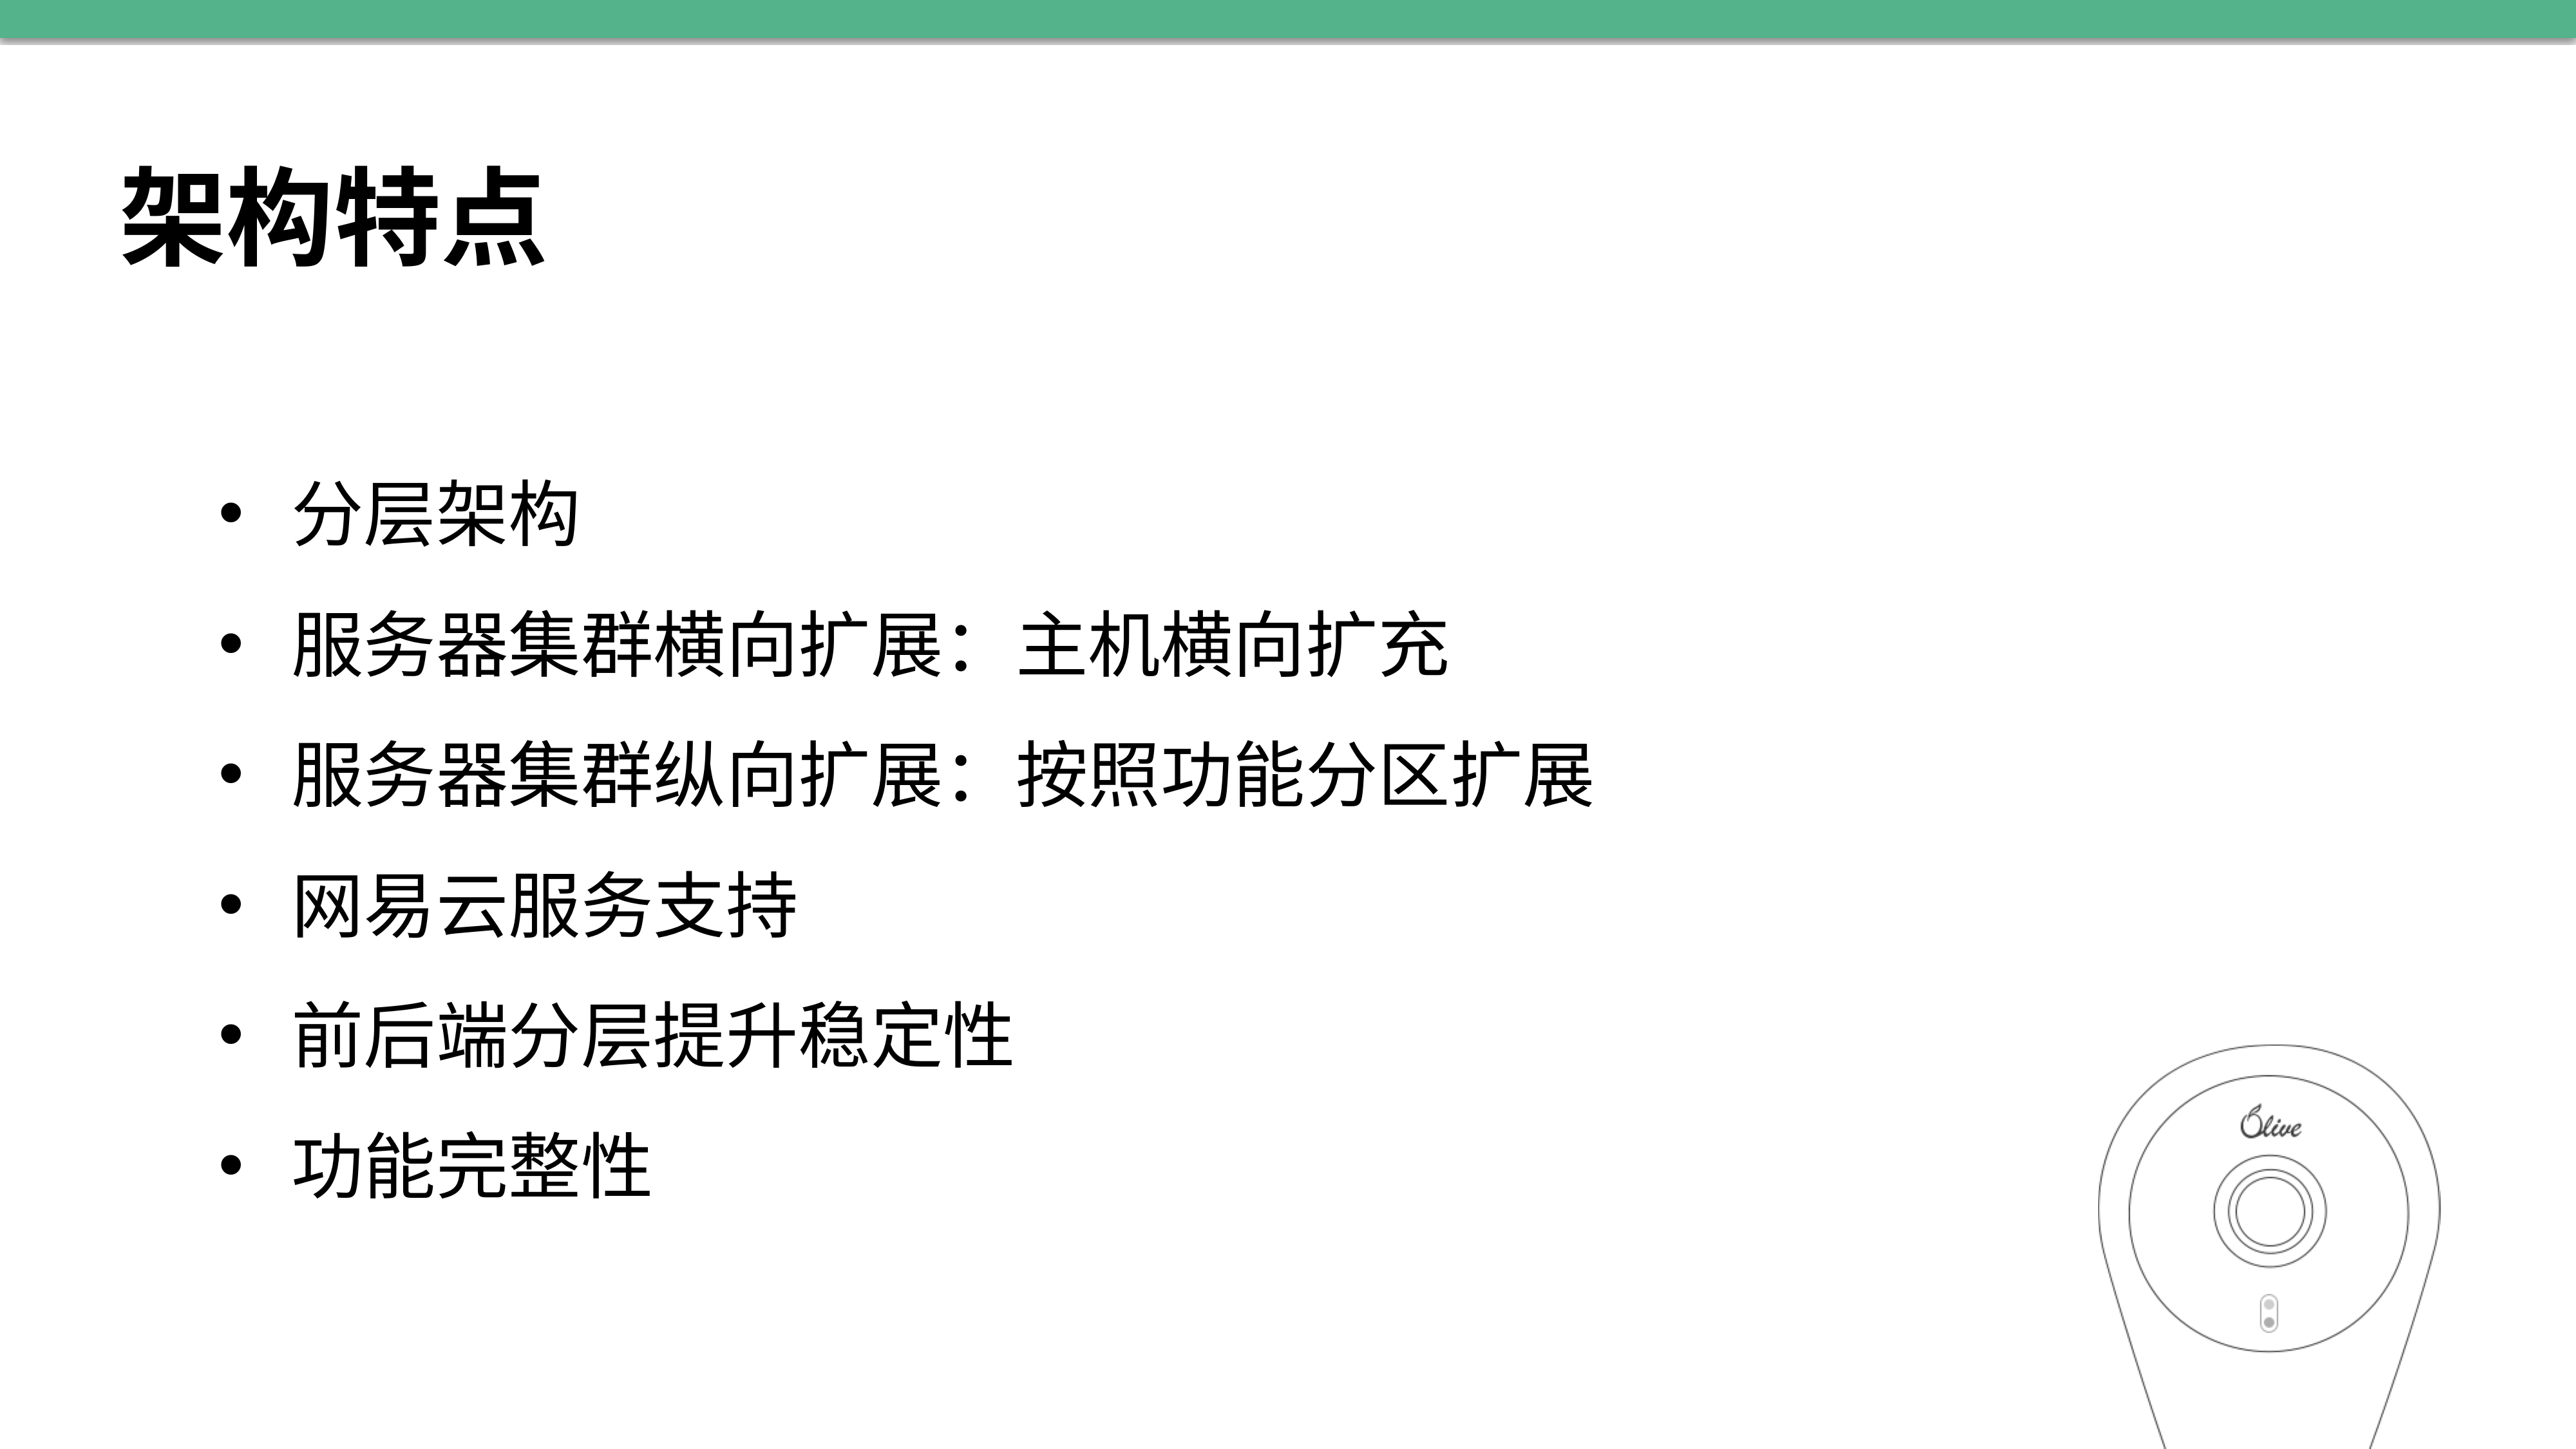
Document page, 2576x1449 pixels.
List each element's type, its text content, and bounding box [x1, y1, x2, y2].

picture [2098, 1045, 2441, 1449]
text_box 架构特点 [113, 144, 1588, 284]
text_box 分层架构 服务器集群横向扩展：主机横向扩充 服务器集群纵向扩展：按照功能分区扩展 网易云服务支持 前后端分层提升稳定性 功能完整性 [213, 419, 2063, 1213]
